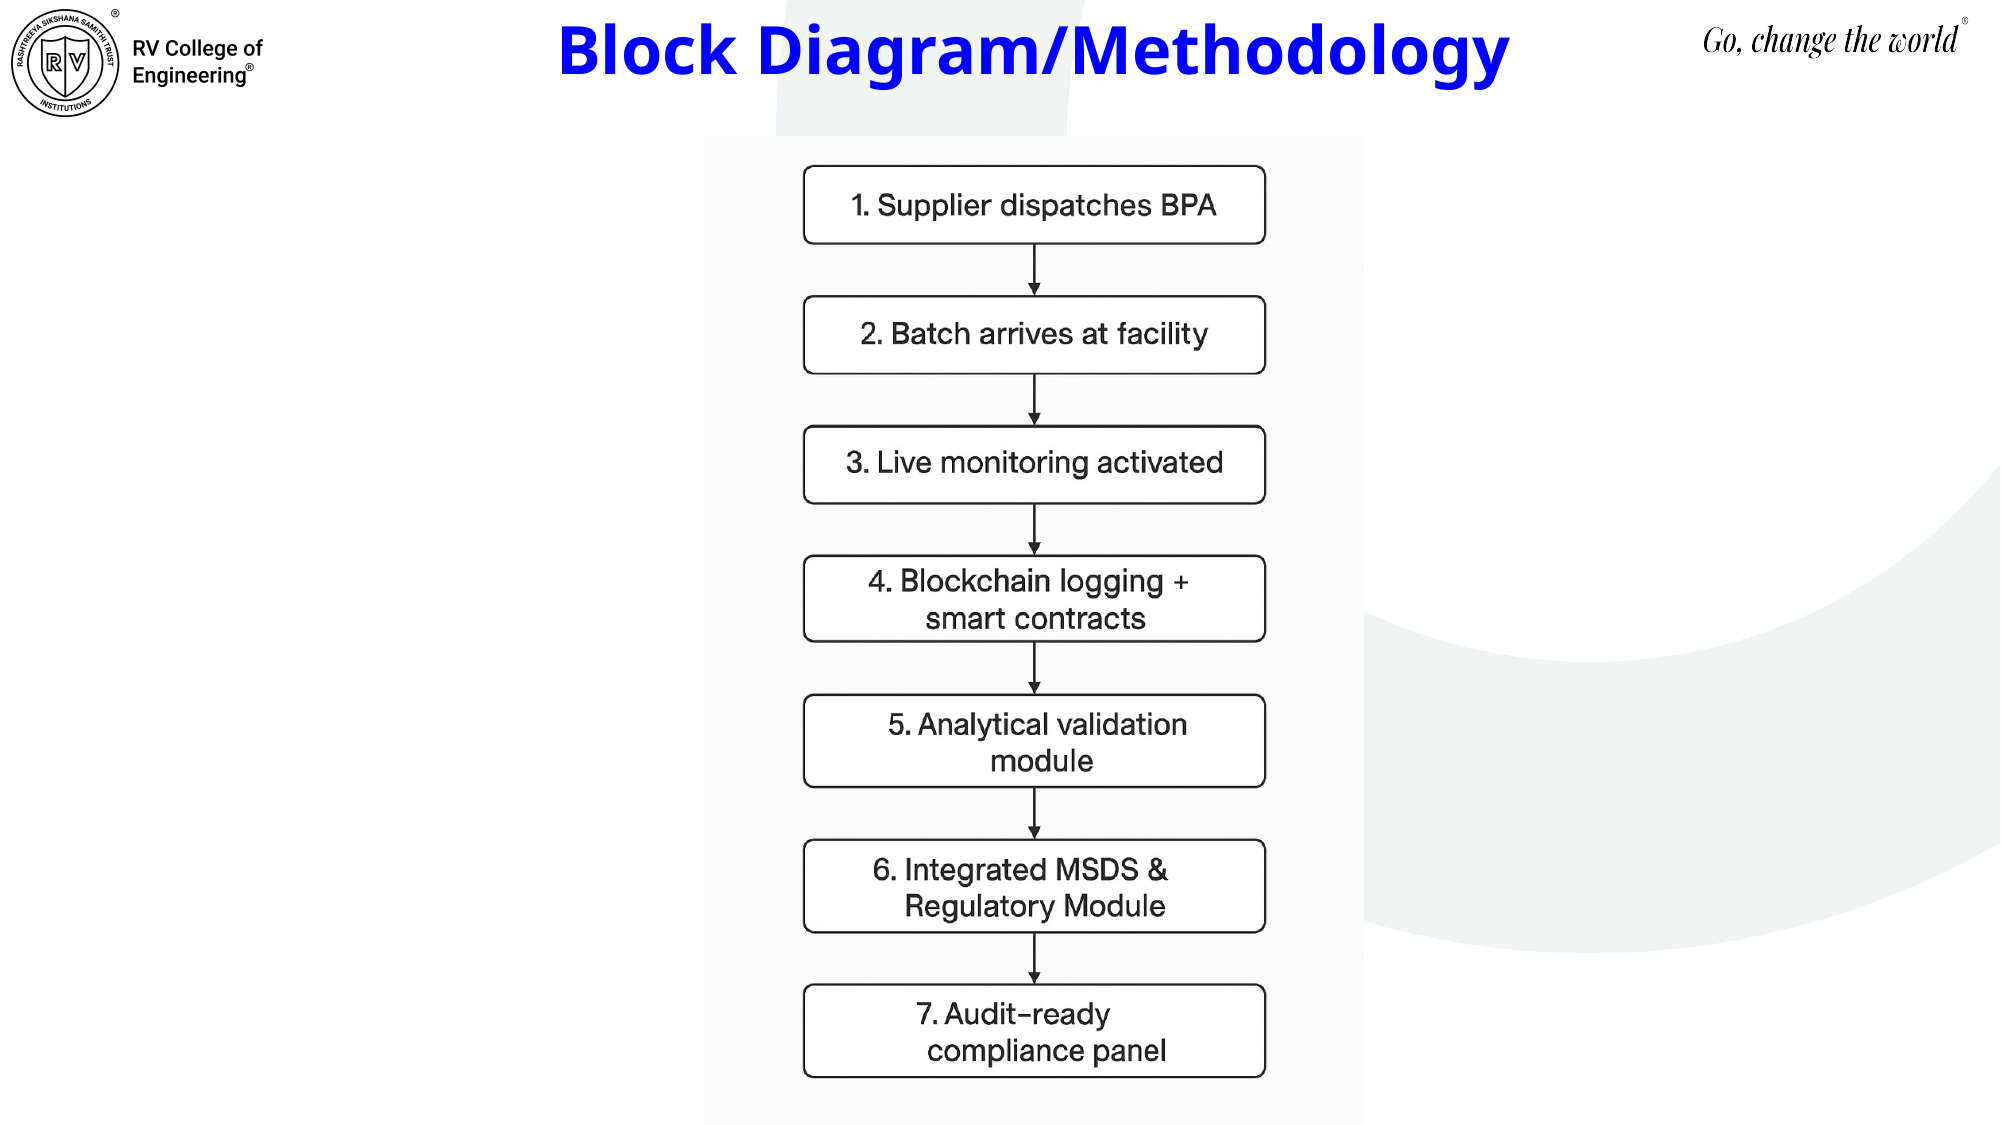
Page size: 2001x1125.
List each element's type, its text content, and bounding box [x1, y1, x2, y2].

picture [0, 0, 2001, 1125]
title Block Diagram/Methodology [396, 0, 1671, 155]
